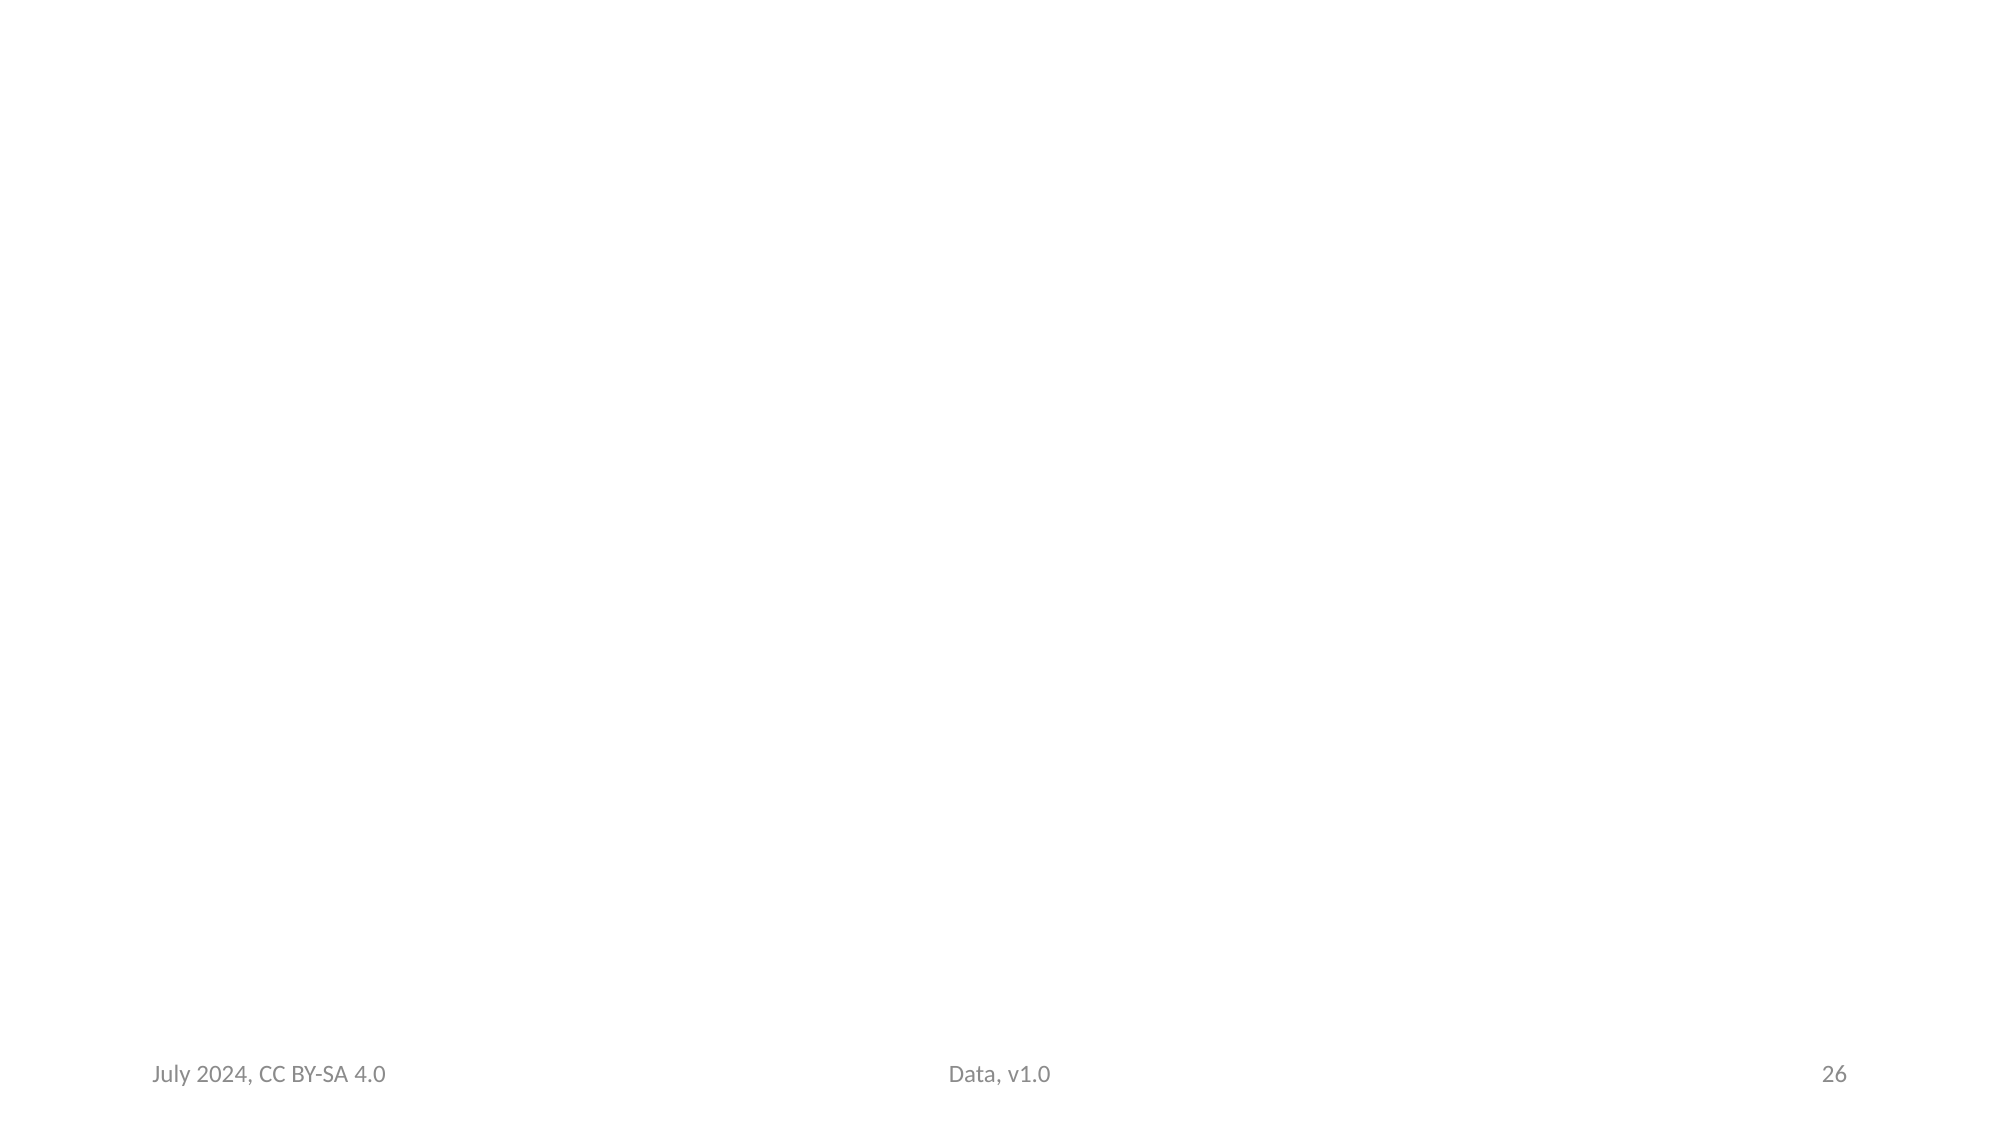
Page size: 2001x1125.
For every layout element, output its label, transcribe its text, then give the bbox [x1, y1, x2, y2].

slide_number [137, 1042, 588, 1103]
footer Data, v1.0 [662, 1042, 1338, 1103]
slide_number 26 [1412, 1042, 1863, 1103]
